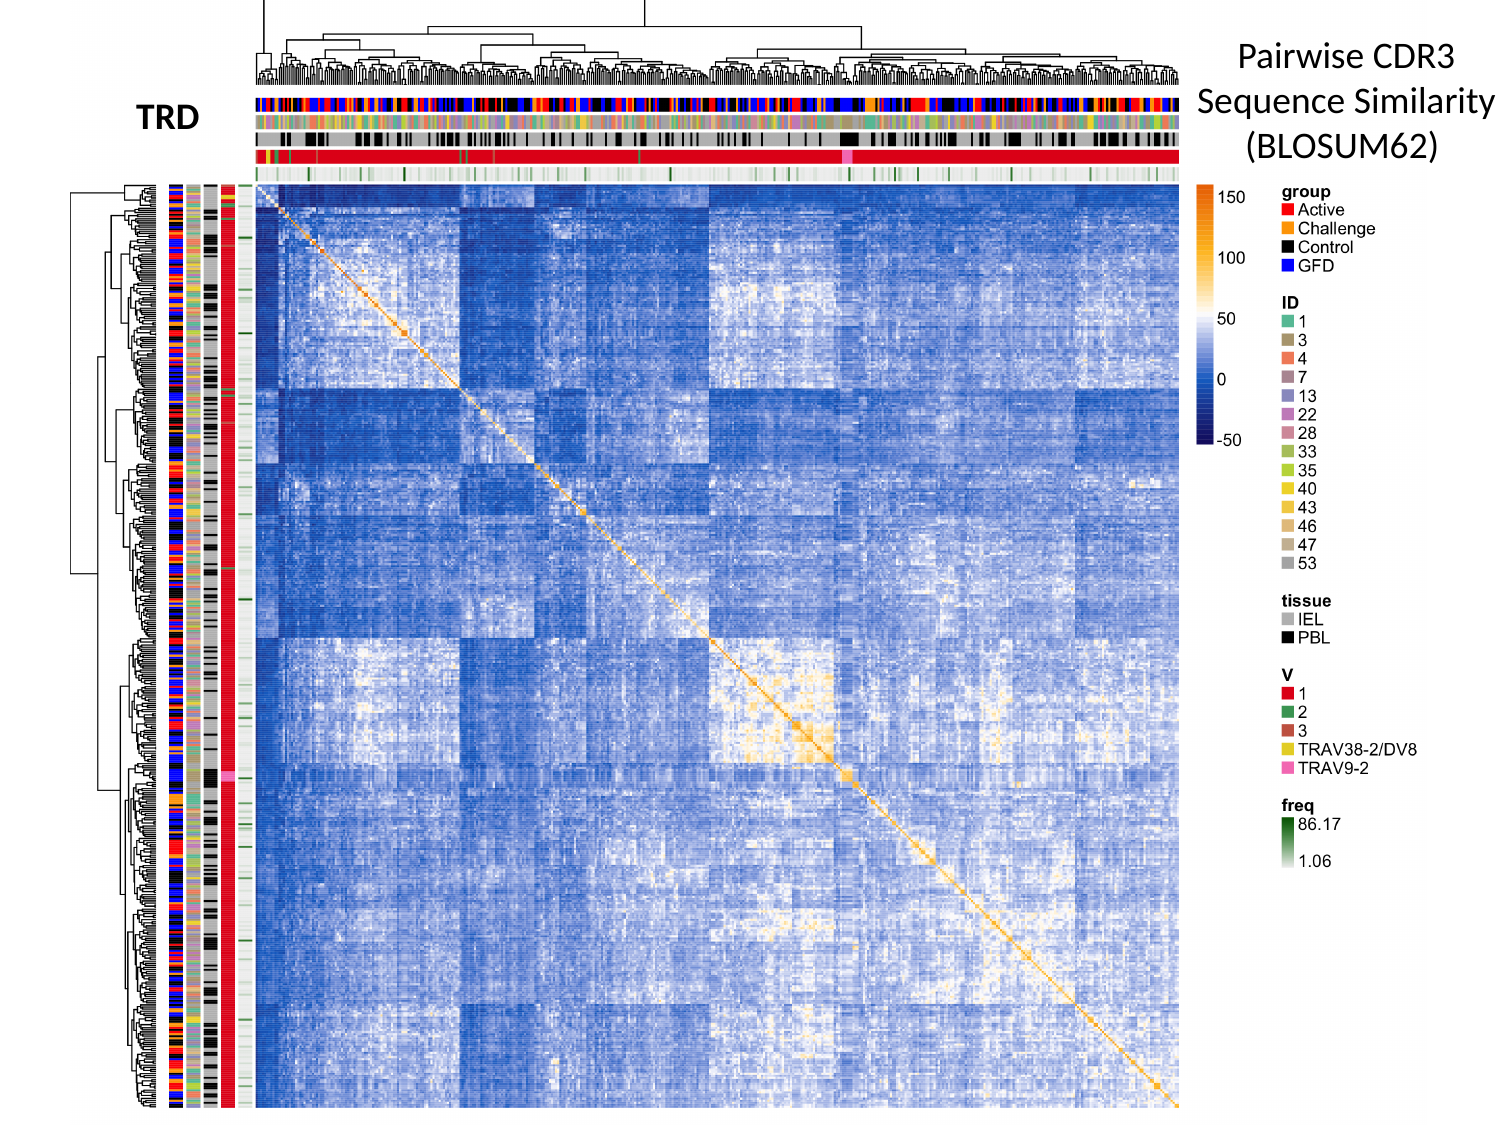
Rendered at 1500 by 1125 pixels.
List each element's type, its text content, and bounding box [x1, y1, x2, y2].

title Pairwise CDR3 Sequence Similarity (BLOSUM62) [1433, 69, 1500, 127]
picture [70, 0, 1428, 1125]
